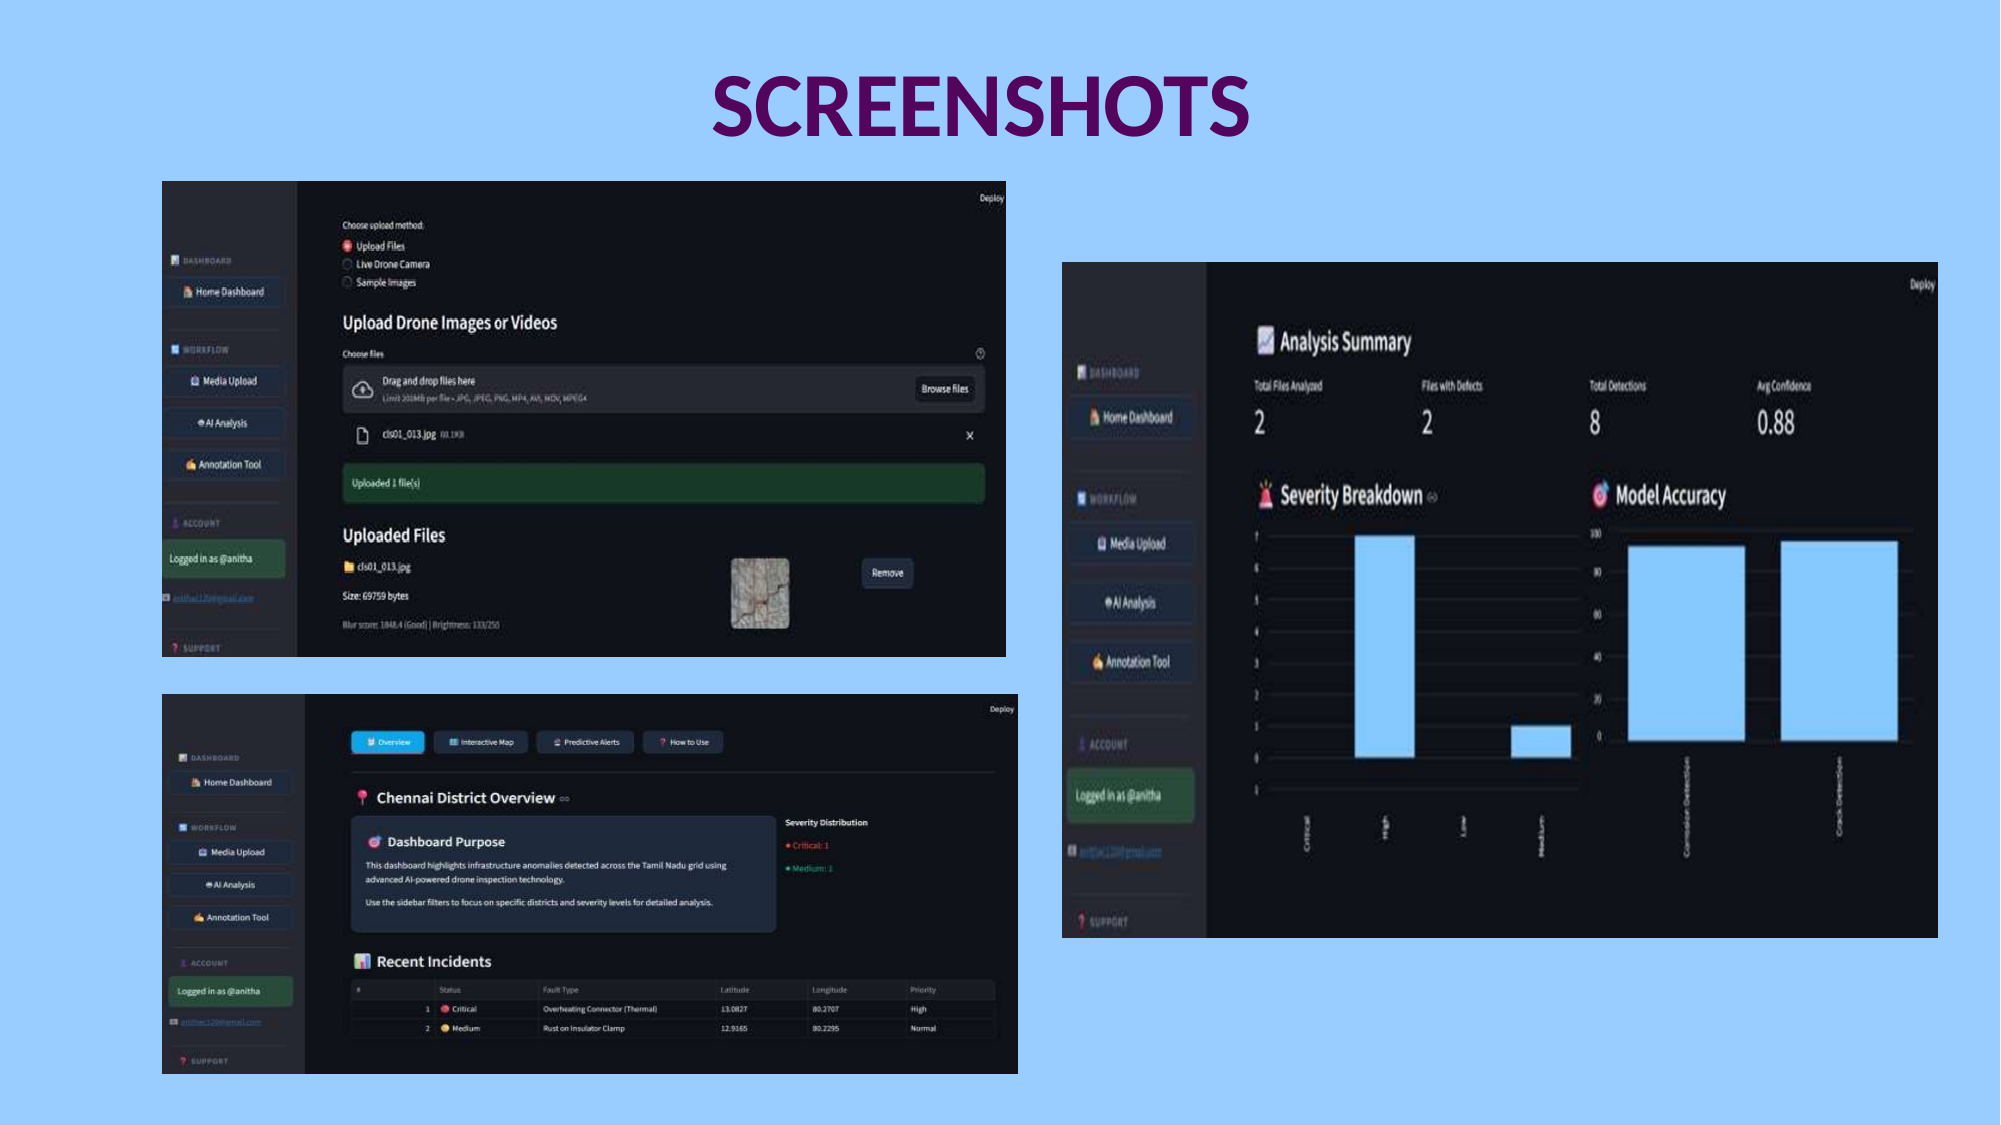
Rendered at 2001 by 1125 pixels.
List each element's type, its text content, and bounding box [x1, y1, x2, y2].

picture [1062, 262, 1938, 938]
picture [162, 181, 1006, 657]
title SCREENSHOTS [212, 0, 1869, 233]
picture [162, 694, 1019, 1074]
